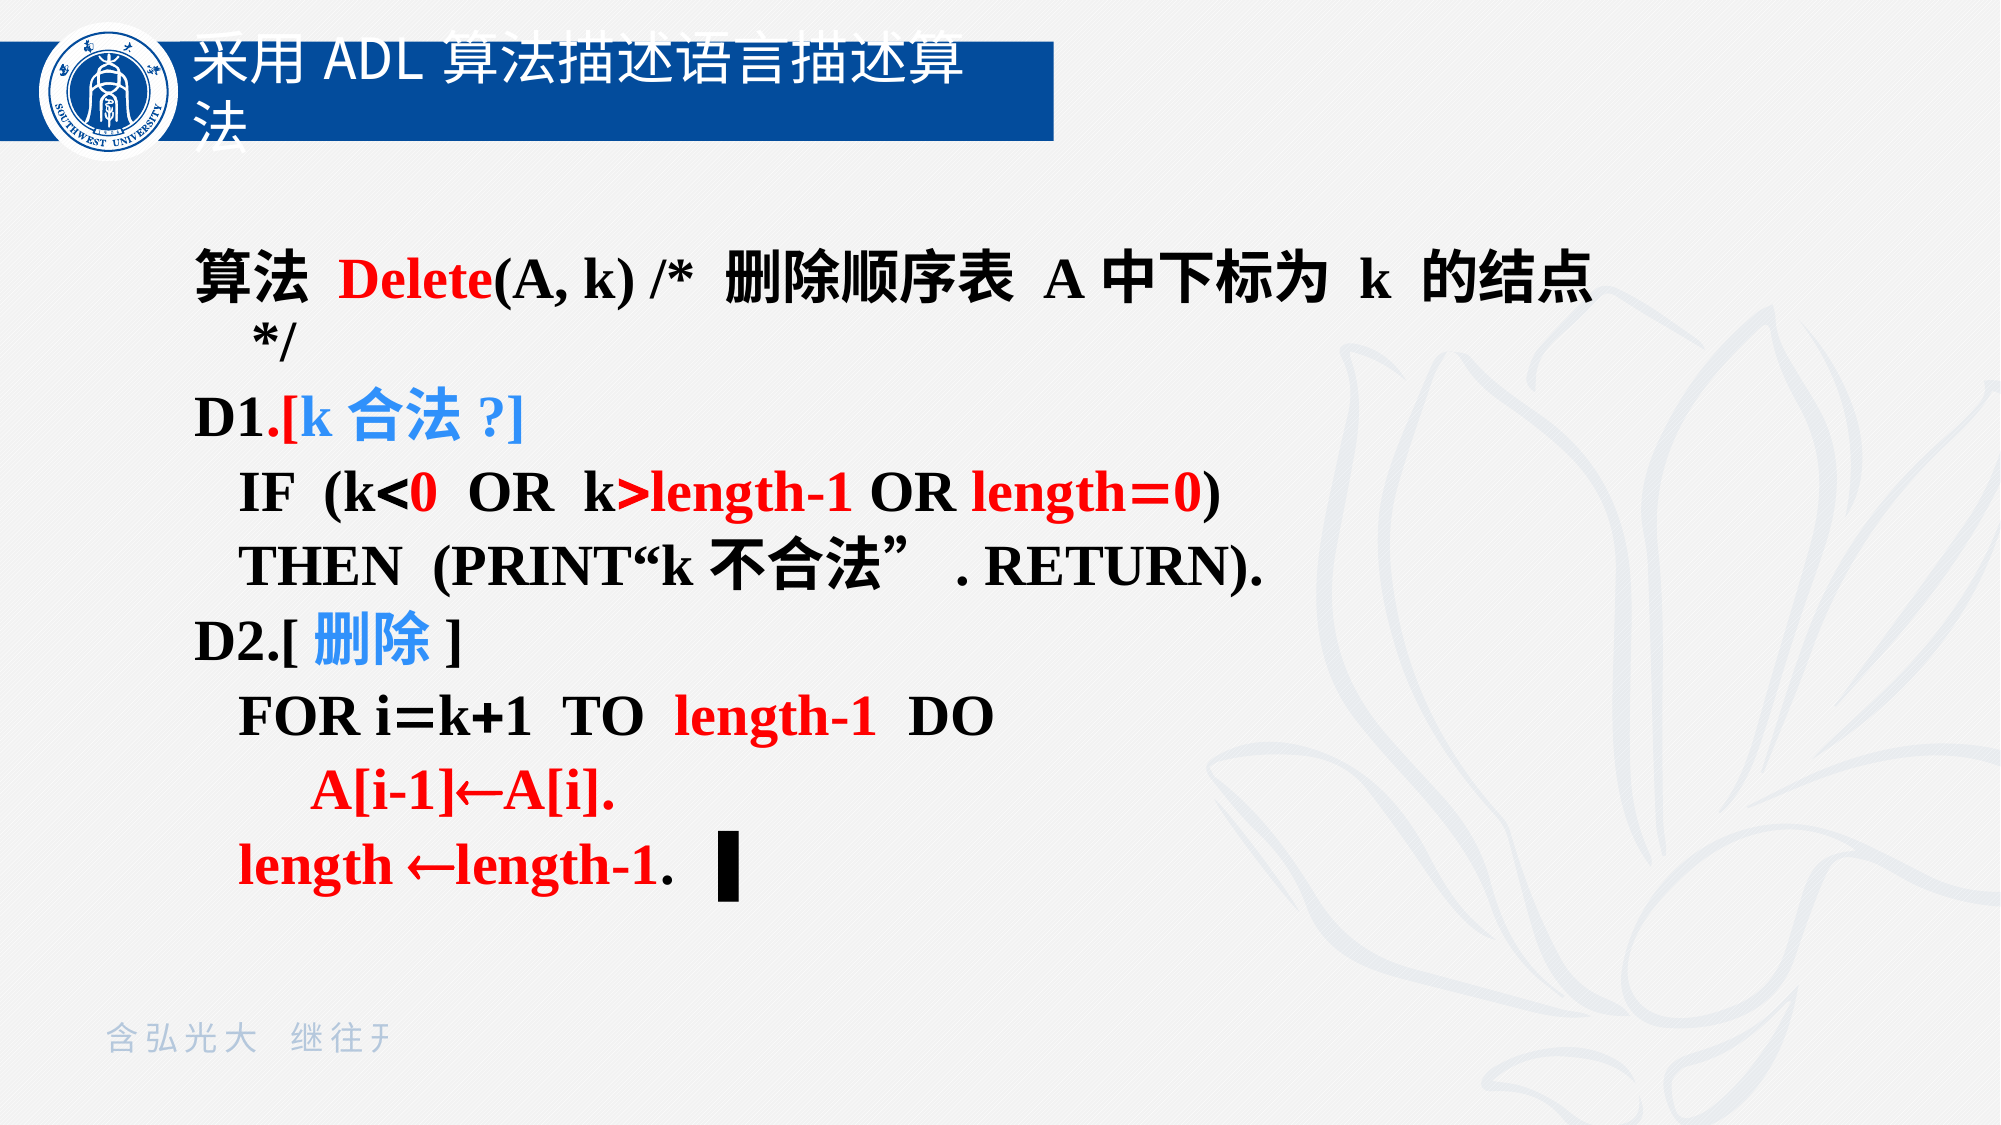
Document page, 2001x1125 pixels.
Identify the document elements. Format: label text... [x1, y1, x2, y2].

text_box 算法 Delete(A, k) /* 删除顺序表 A中下标为 k 的结点 */ D1.[k合法?] IF (k0 OR klength-1 OR length0) THEN (PRINT“k不合法”. RETURN). D2.[删除] FOR ik1 TO length-1 DO A[i-1]A[i]. length length-1. ▌ [180, 159, 1661, 1097]
list 采用ADL算法描述语言描述算法 [180, 41, 1054, 141]
